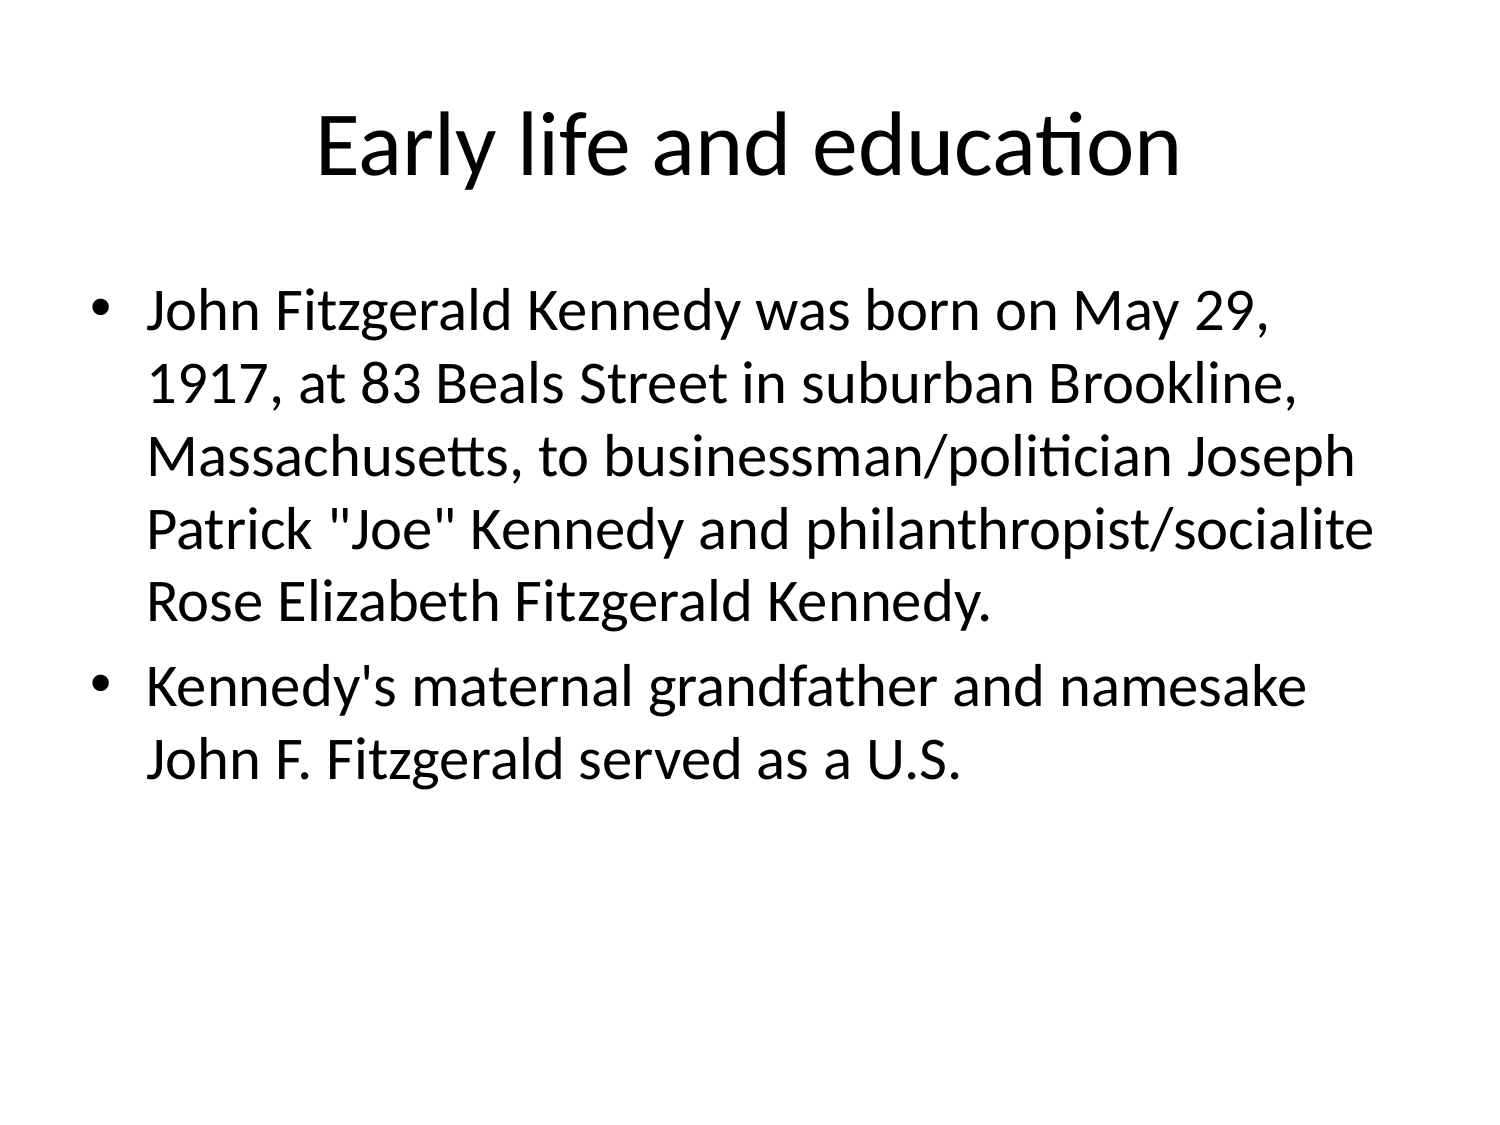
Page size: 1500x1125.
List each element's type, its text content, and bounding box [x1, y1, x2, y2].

title Early life and education [75, 45, 1425, 233]
list John Fitzgerald Kennedy was born on May 29, 1917, at 83 Beals Street in suburban Brookline, Massachusetts, to businessman/politician Joseph Patrick "Joe" Kennedy and philanthropist/socialite Rose Elizabeth Fitzgerald Kennedy. Kennedy's maternal grandfather and namesake John F. Fitzgerald served as a U.S. [75, 262, 1425, 1005]
